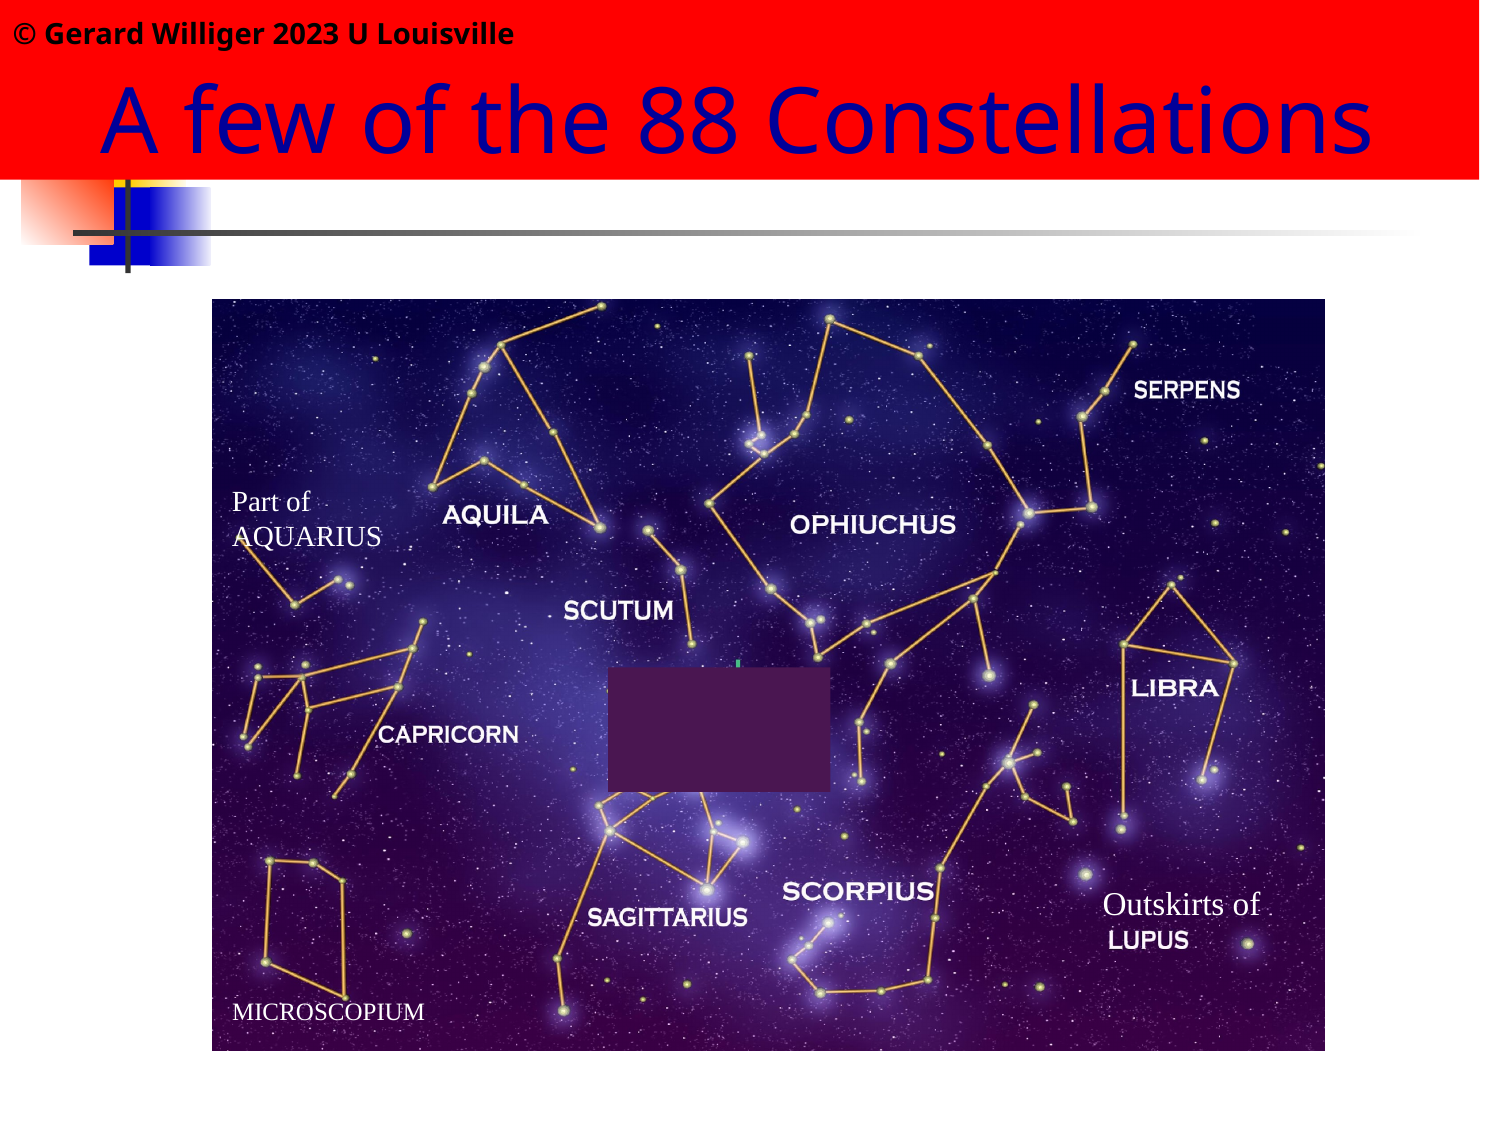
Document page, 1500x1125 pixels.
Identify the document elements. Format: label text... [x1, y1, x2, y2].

text_box © Gerard Williger 2023 U Louisville [0, 0, 552, 66]
title A few of the 88 Constellations [0, 0, 1480, 180]
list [212, 299, 1326, 1052]
